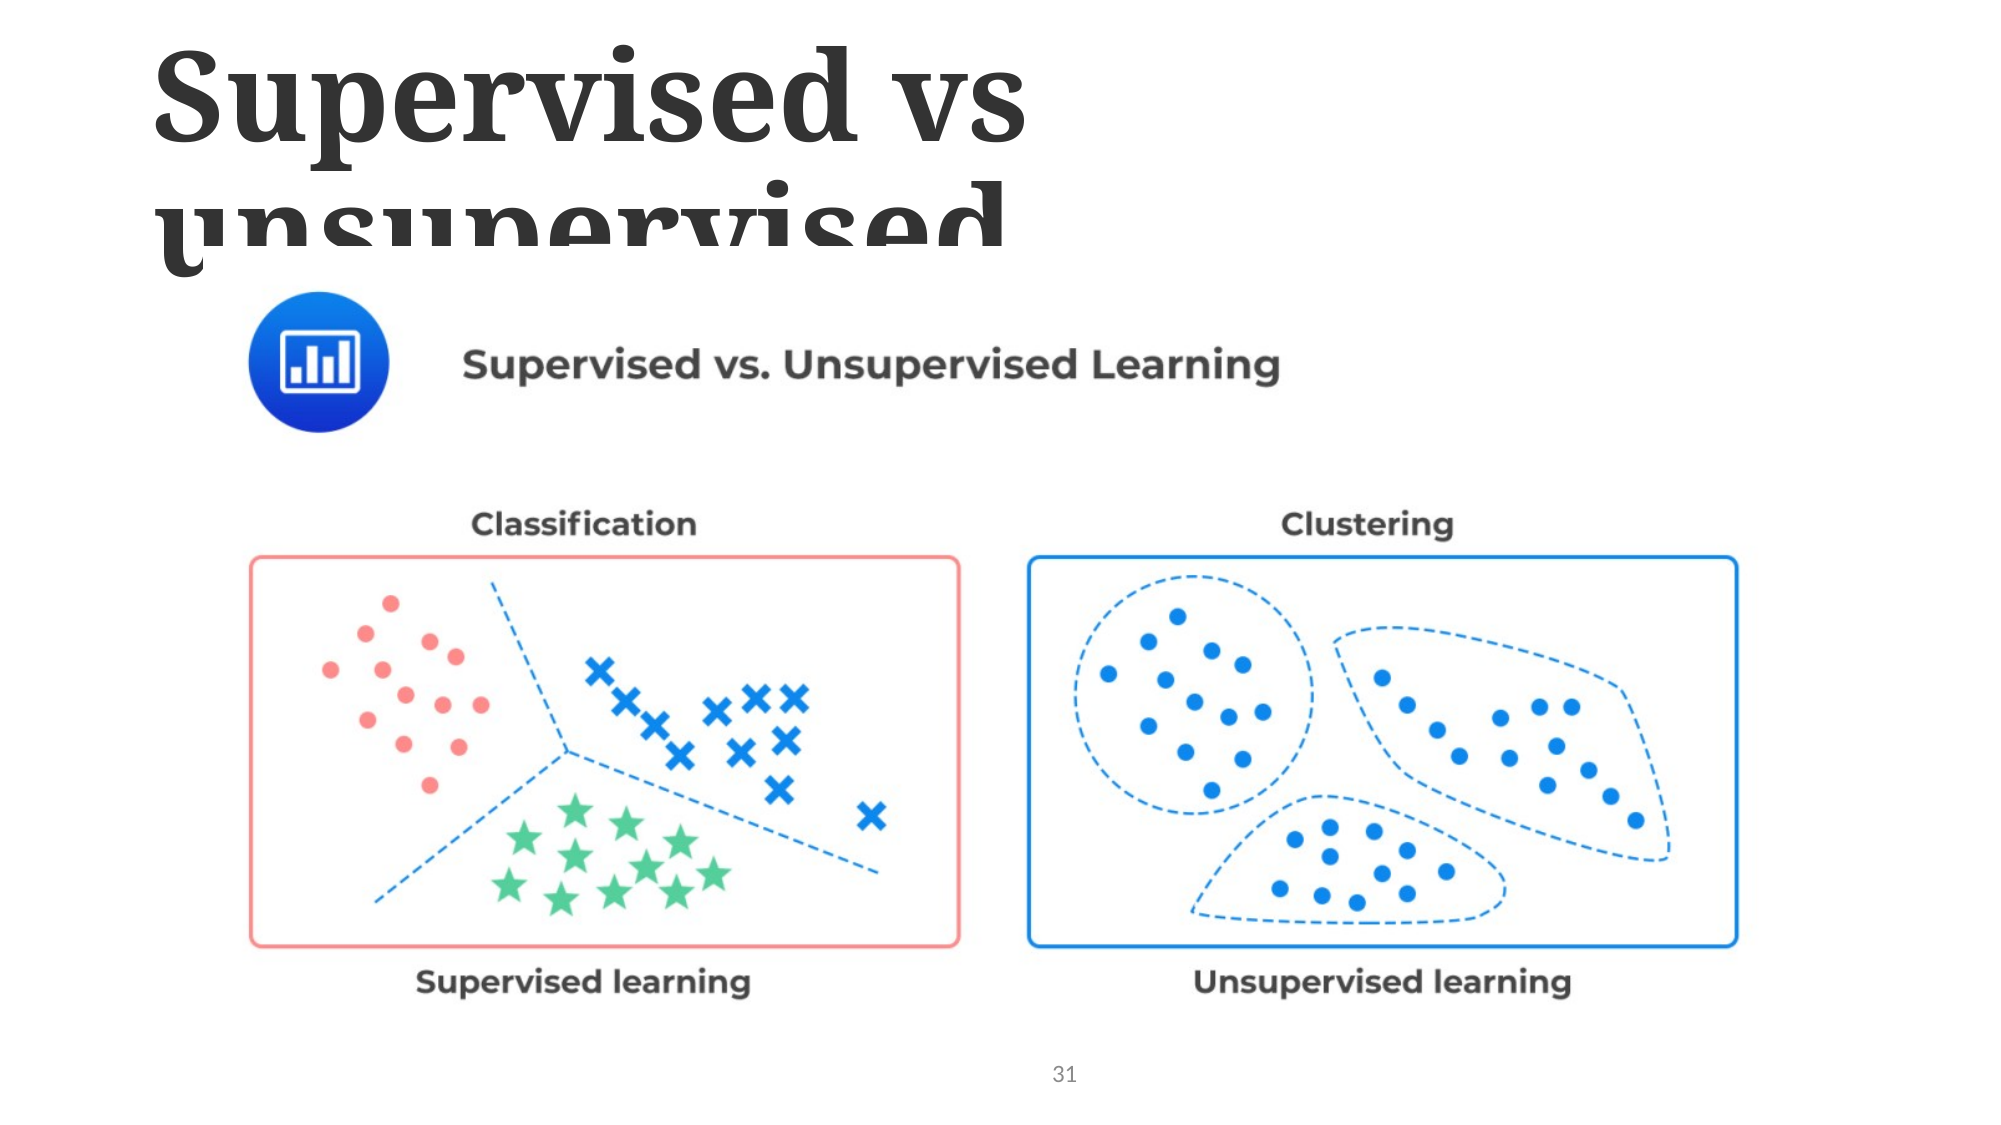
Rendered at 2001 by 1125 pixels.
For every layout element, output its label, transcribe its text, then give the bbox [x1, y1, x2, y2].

title Supervised vs unsupervised [137, 59, 1863, 278]
picture [202, 246, 1797, 1043]
slide_number 31 [642, 1043, 1093, 1103]
